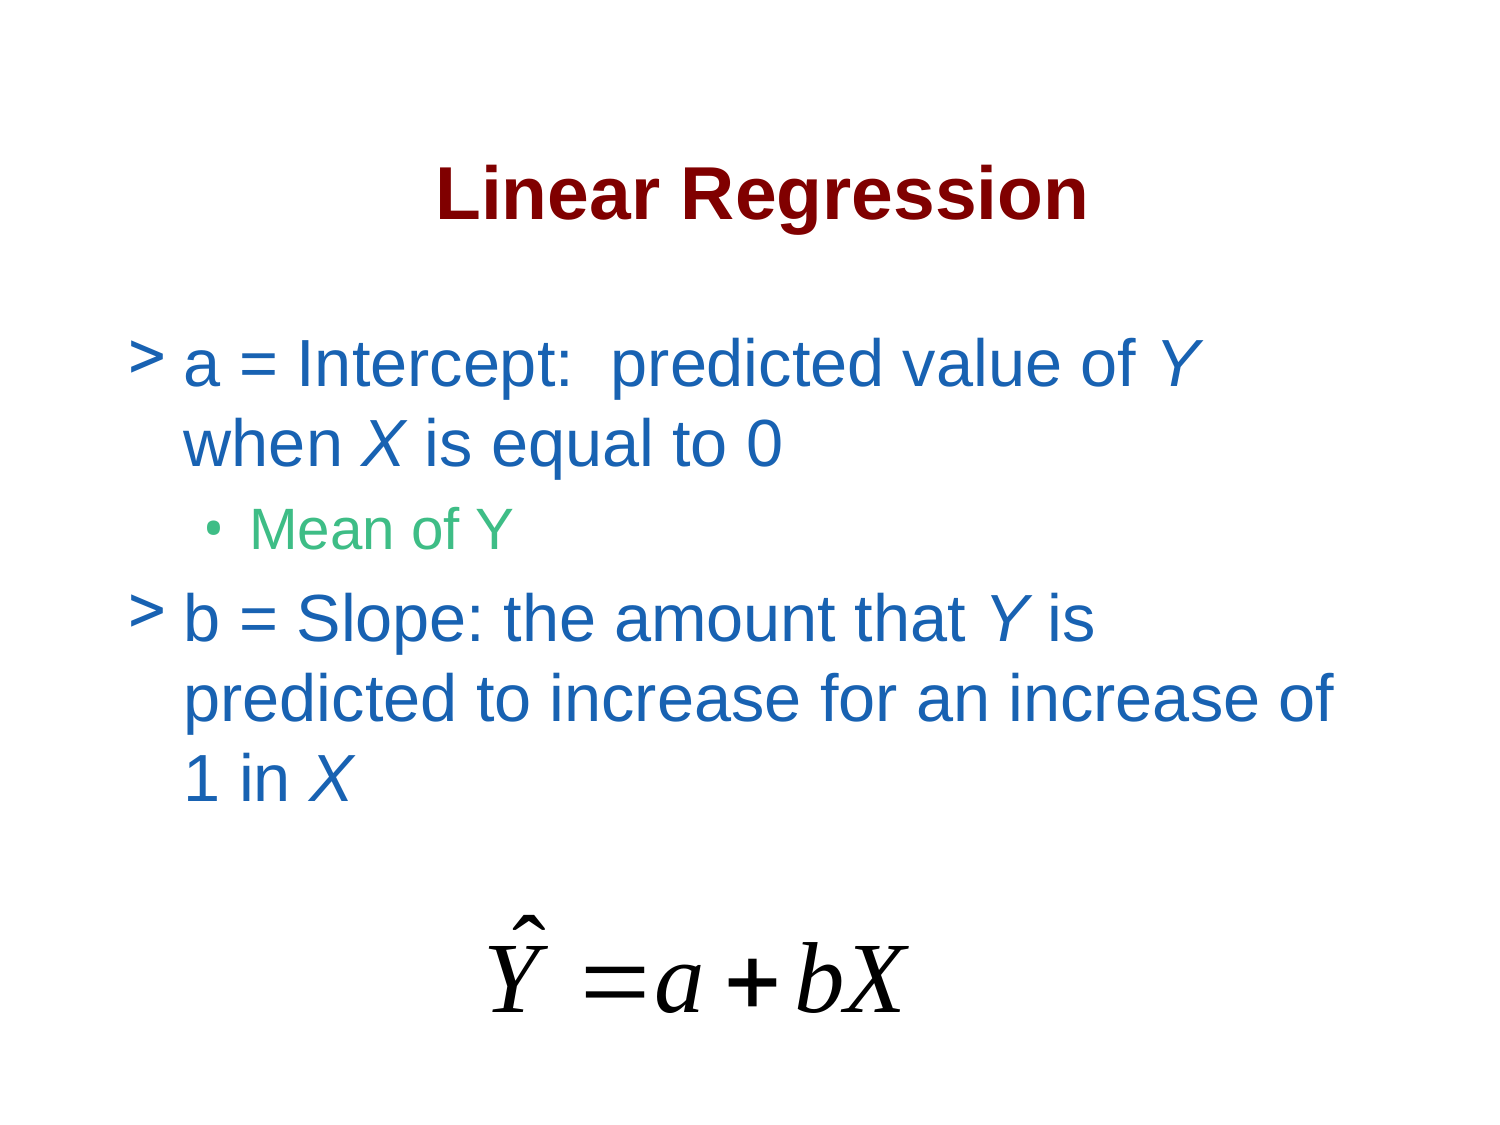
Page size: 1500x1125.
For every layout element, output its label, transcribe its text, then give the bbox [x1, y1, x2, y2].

list a = Intercept: predicted value of Y when X is equal to 0 Mean of Y b = Slope: the amount that Y is predicted to increase for an increase of 1 in X [112, 312, 1388, 988]
title Linear Regression [125, 137, 1400, 225]
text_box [474, 894, 938, 1038]
